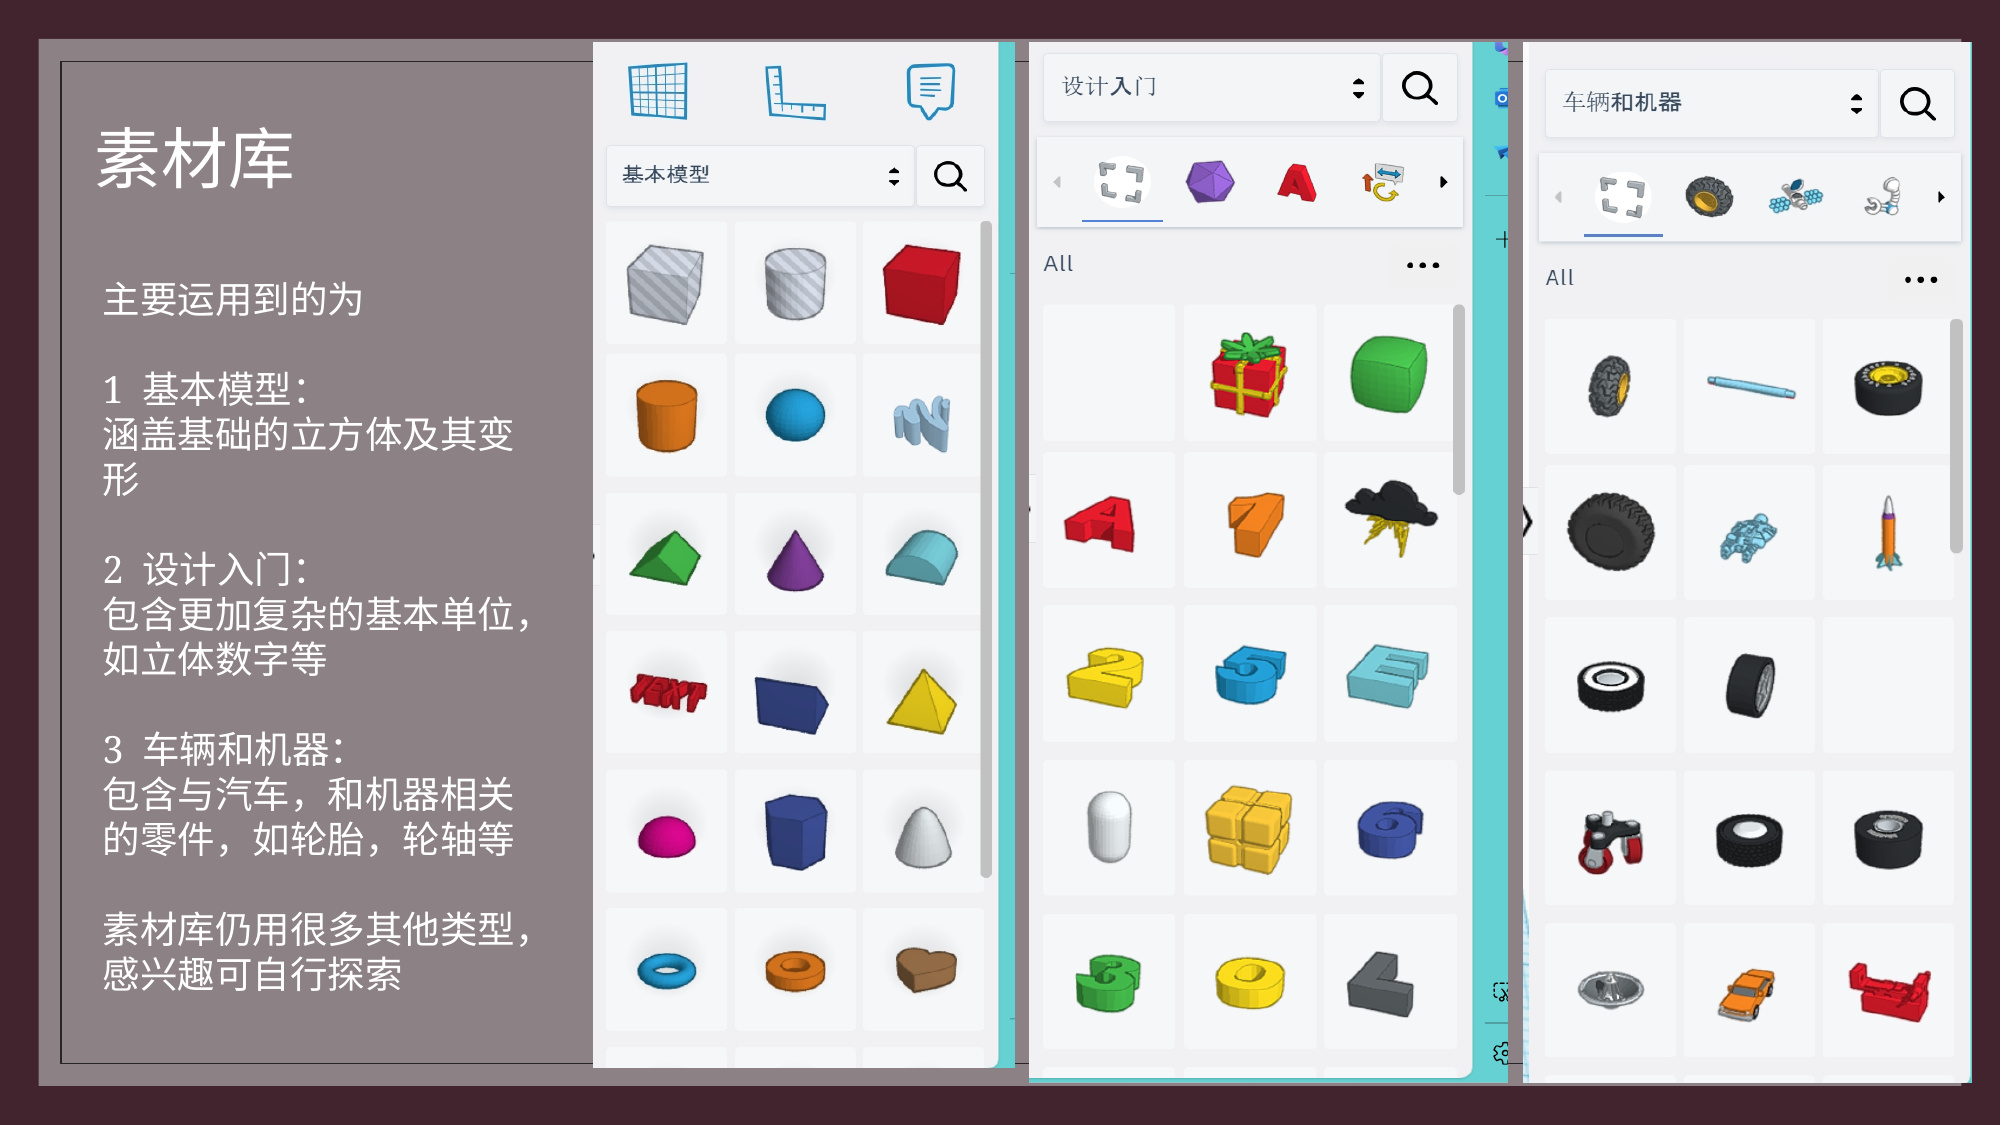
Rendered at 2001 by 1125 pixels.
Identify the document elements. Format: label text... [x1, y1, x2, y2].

picture [1029, 42, 1508, 1083]
picture [1523, 42, 1972, 1083]
text_box 素材库 [79, 109, 555, 205]
picture [593, 42, 1015, 1068]
text_box 主要运用到的为 1 基本模型： 涵盖基础的立方体及其变形 2 设计入门： 包含更加复杂的基本单位，如立体数字等 3 车辆和机器： 包含与汽车，和机器相关的零件，如轮胎，轮轴等 素材库仍用很多其他类型，感兴趣可自行探索 [87, 268, 563, 1004]
